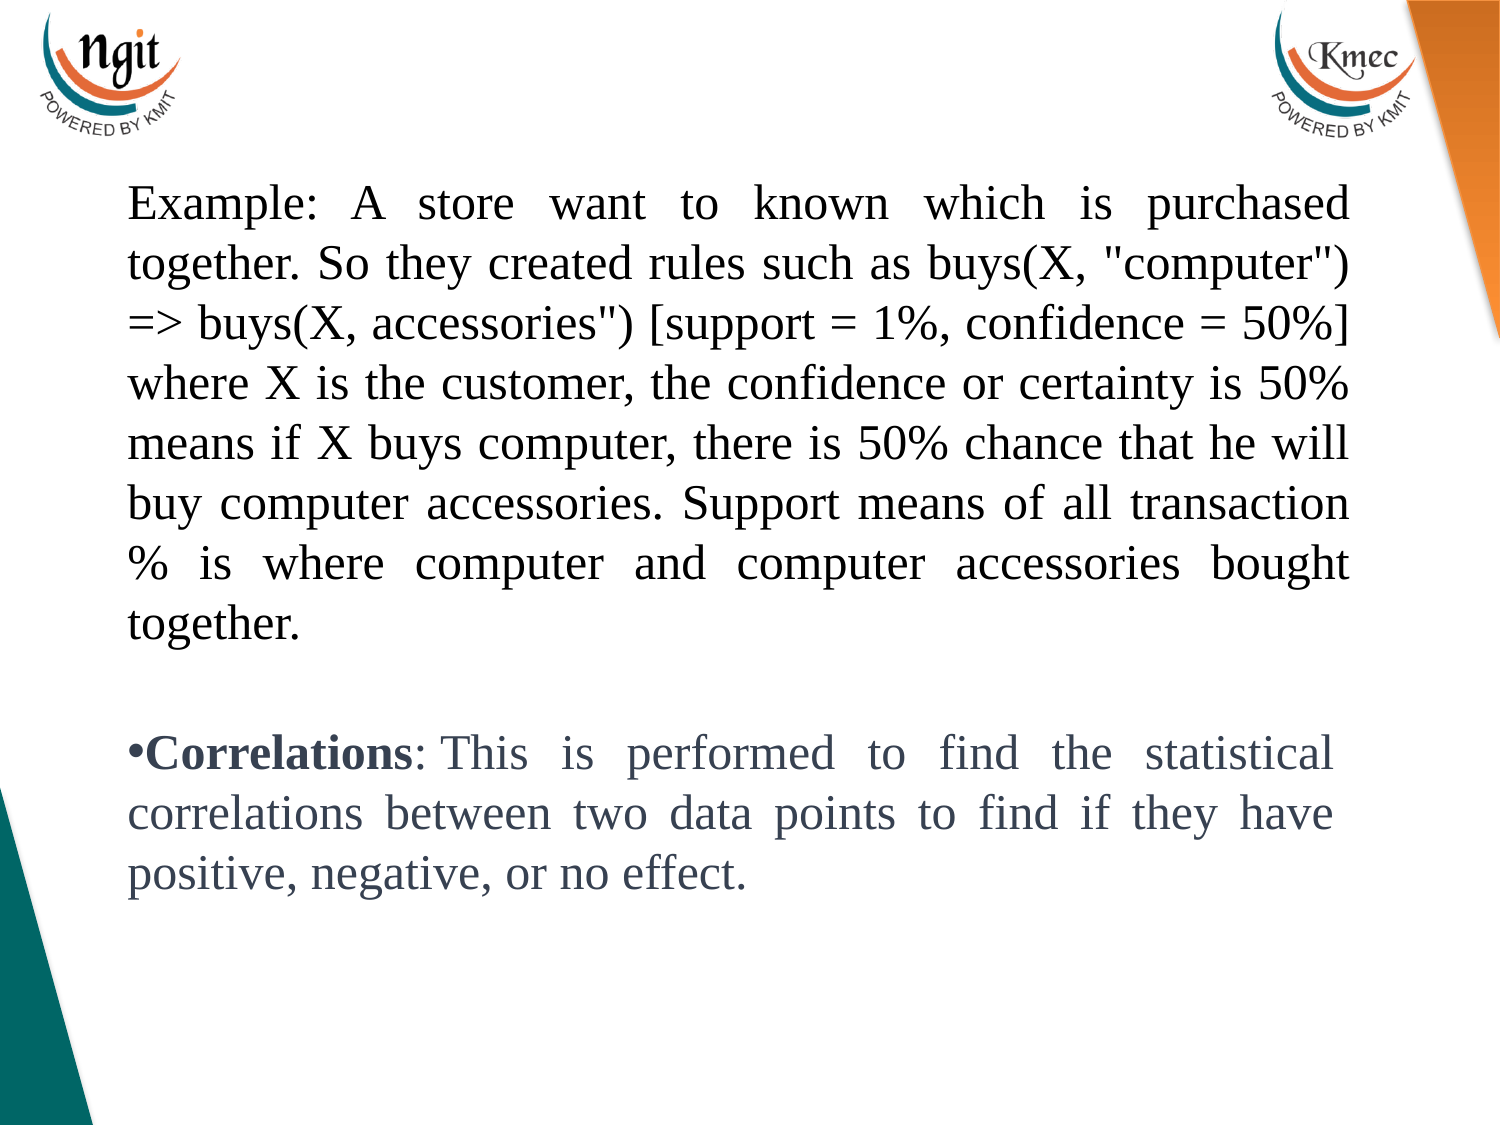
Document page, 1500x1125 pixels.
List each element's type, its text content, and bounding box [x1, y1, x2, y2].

picture [1175, 0, 1500, 187]
picture [0, 0, 254, 175]
text_box Correlations: This is performed to find the statistical correlations between two data points to find if they have positive, negative, or no effect. [112, 712, 1350, 908]
text_box Example: A store want to known which is purchased together. So they created rules such as buys(X, "computer") => buys(X, accessories") [support = 1%, confidence = 50%] where X is the customer, the confidence or certainty is 50% means if X buys computer, there is 50% chance that he will buy computer accessories. Support means of all transaction % is where computer and computer accessories bought together. [112, 162, 1366, 658]
